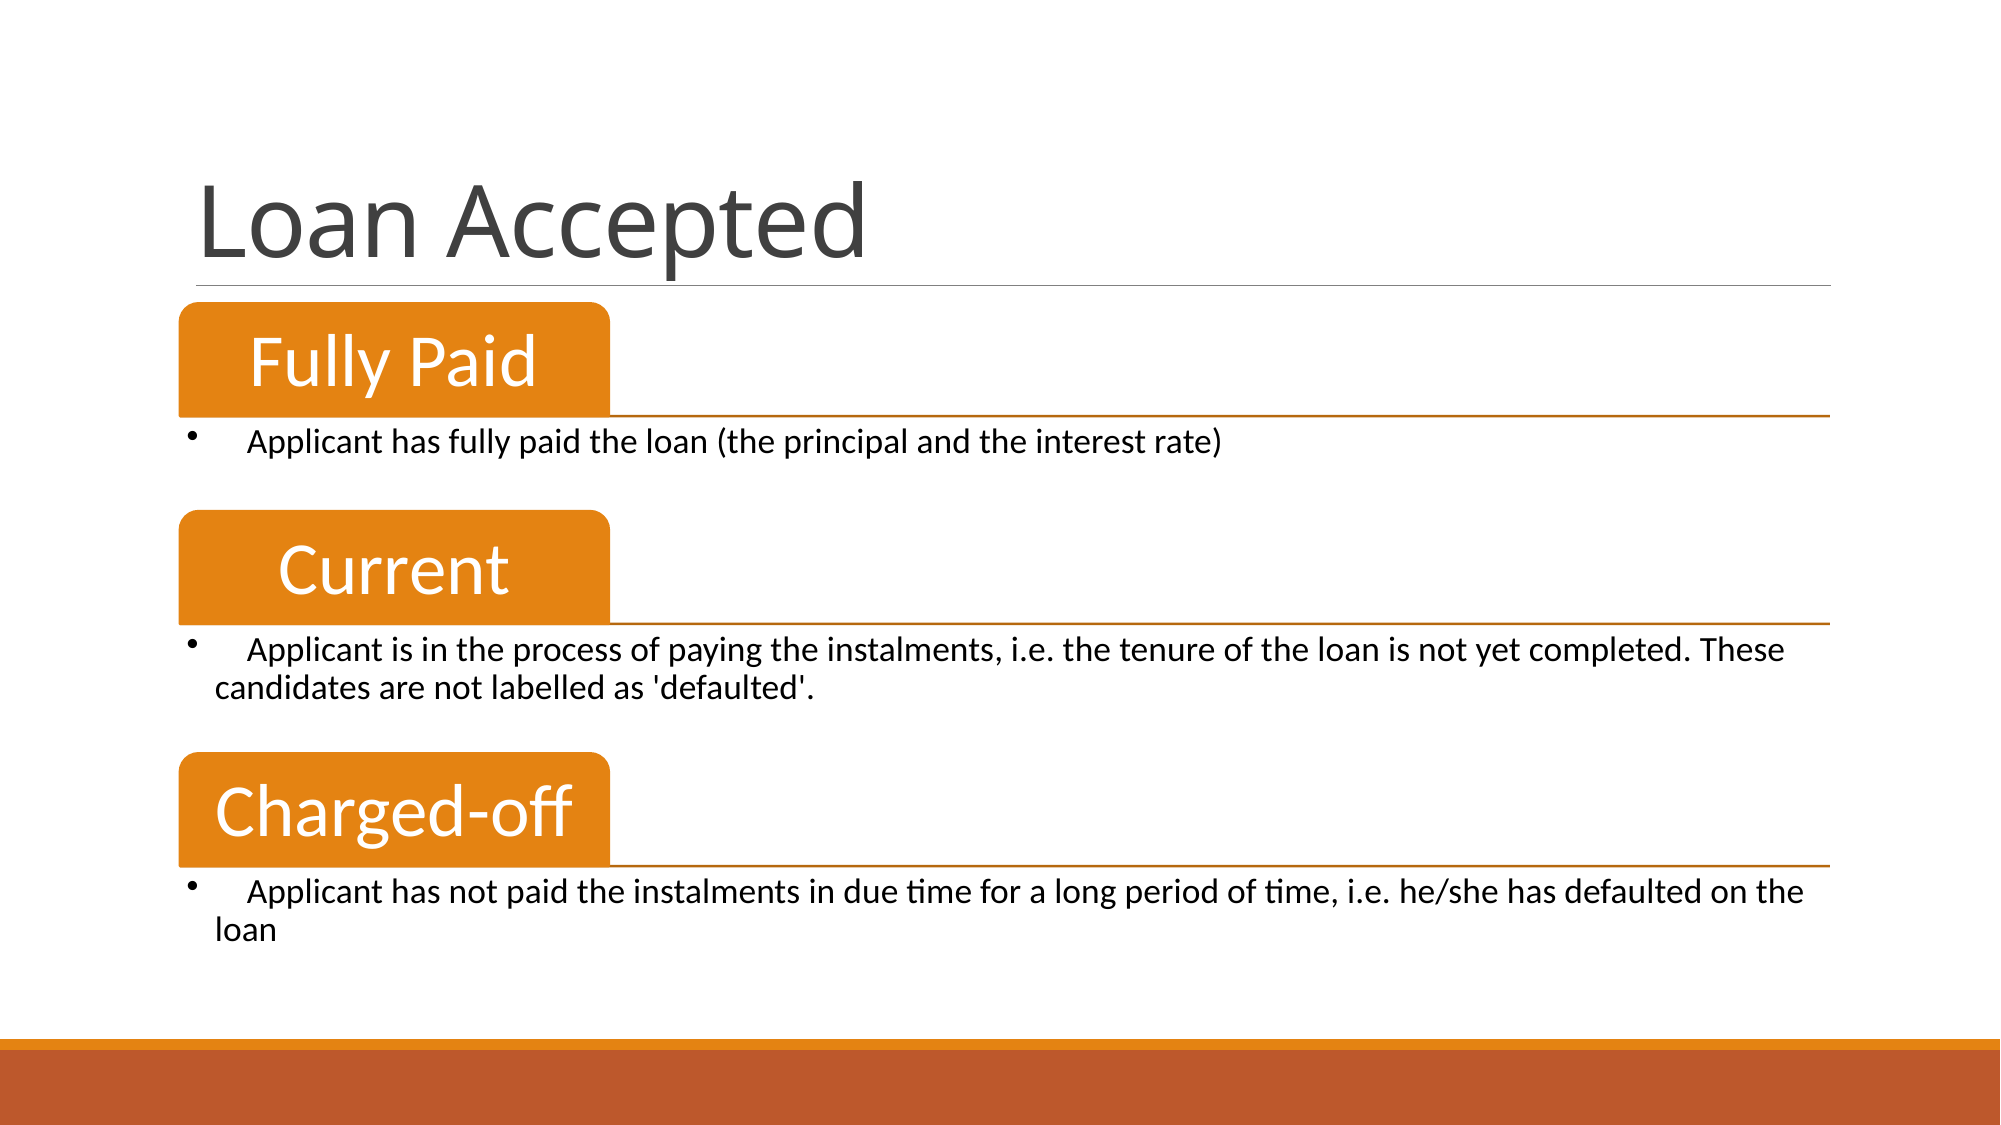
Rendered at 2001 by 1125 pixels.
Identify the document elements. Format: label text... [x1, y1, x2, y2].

title Loan Accepted [180, 47, 1830, 285]
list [179, 302, 1831, 964]
